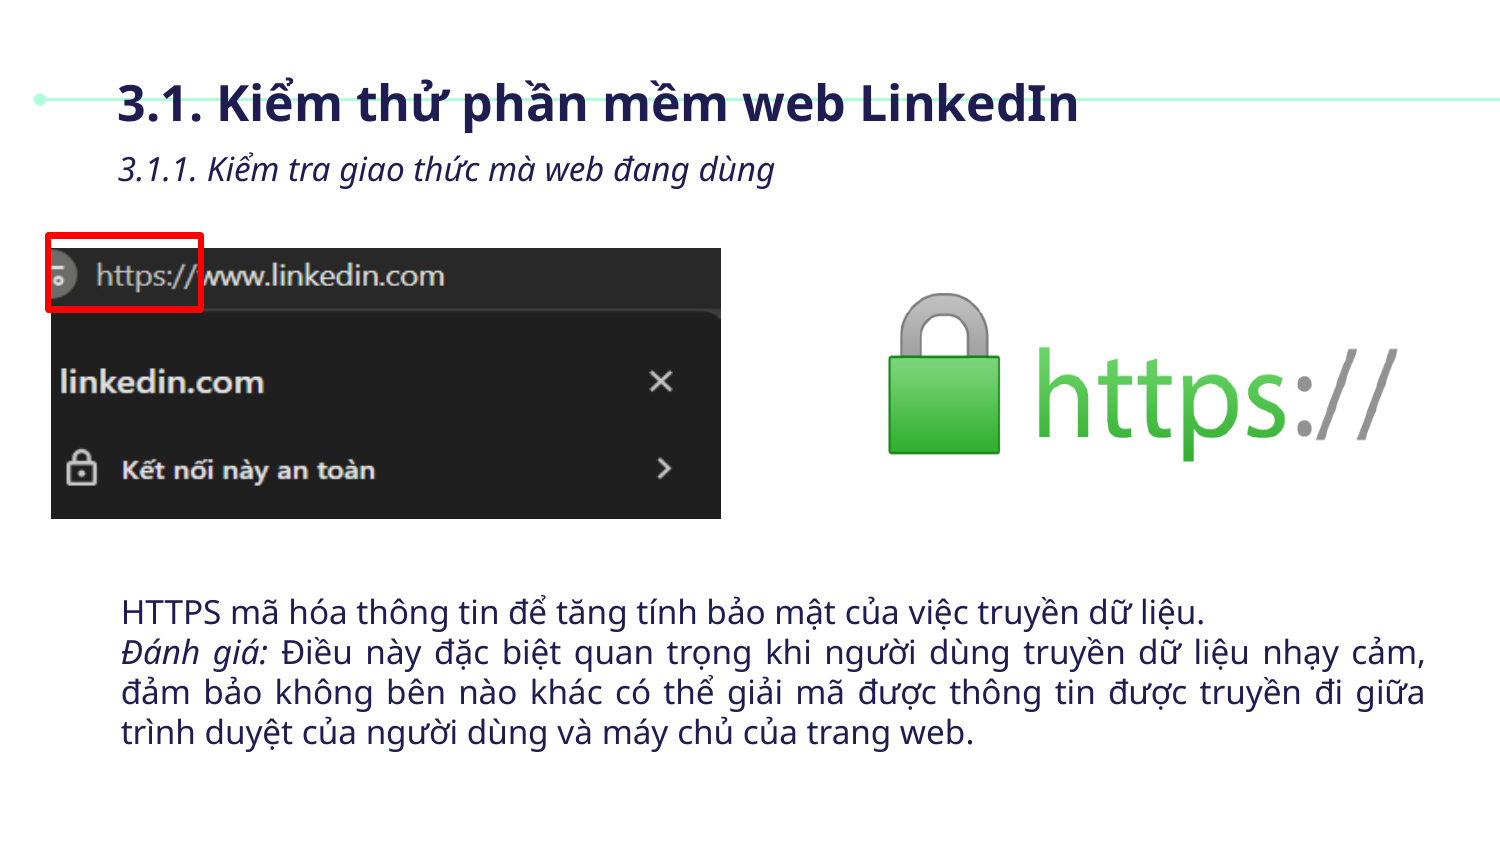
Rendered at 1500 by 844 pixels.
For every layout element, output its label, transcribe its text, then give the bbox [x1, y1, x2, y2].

picture [871, 288, 1416, 462]
picture [51, 248, 721, 519]
text_box 3.1.1. Kiểm tra giao thức mà web đang dùng [102, 127, 1324, 197]
text_box [46, 233, 203, 252]
list HTTPS mã hóa thông tin để tăng tính bảo mật của việc truyền dữ liệu. Đánh giá: Điều này đặc biệt quan trọng khi người dùng truyền dữ liệu nhạy cảm, đảm bảo không bên nào khác có thể giải mã được thông tin được truyền đi giữa trình duyệt của người dùng và máy chủ của trang web. [82, 576, 1444, 768]
text_box 3.1. Kiểm thử phần mềm web LinkedIn [102, 56, 1377, 145]
